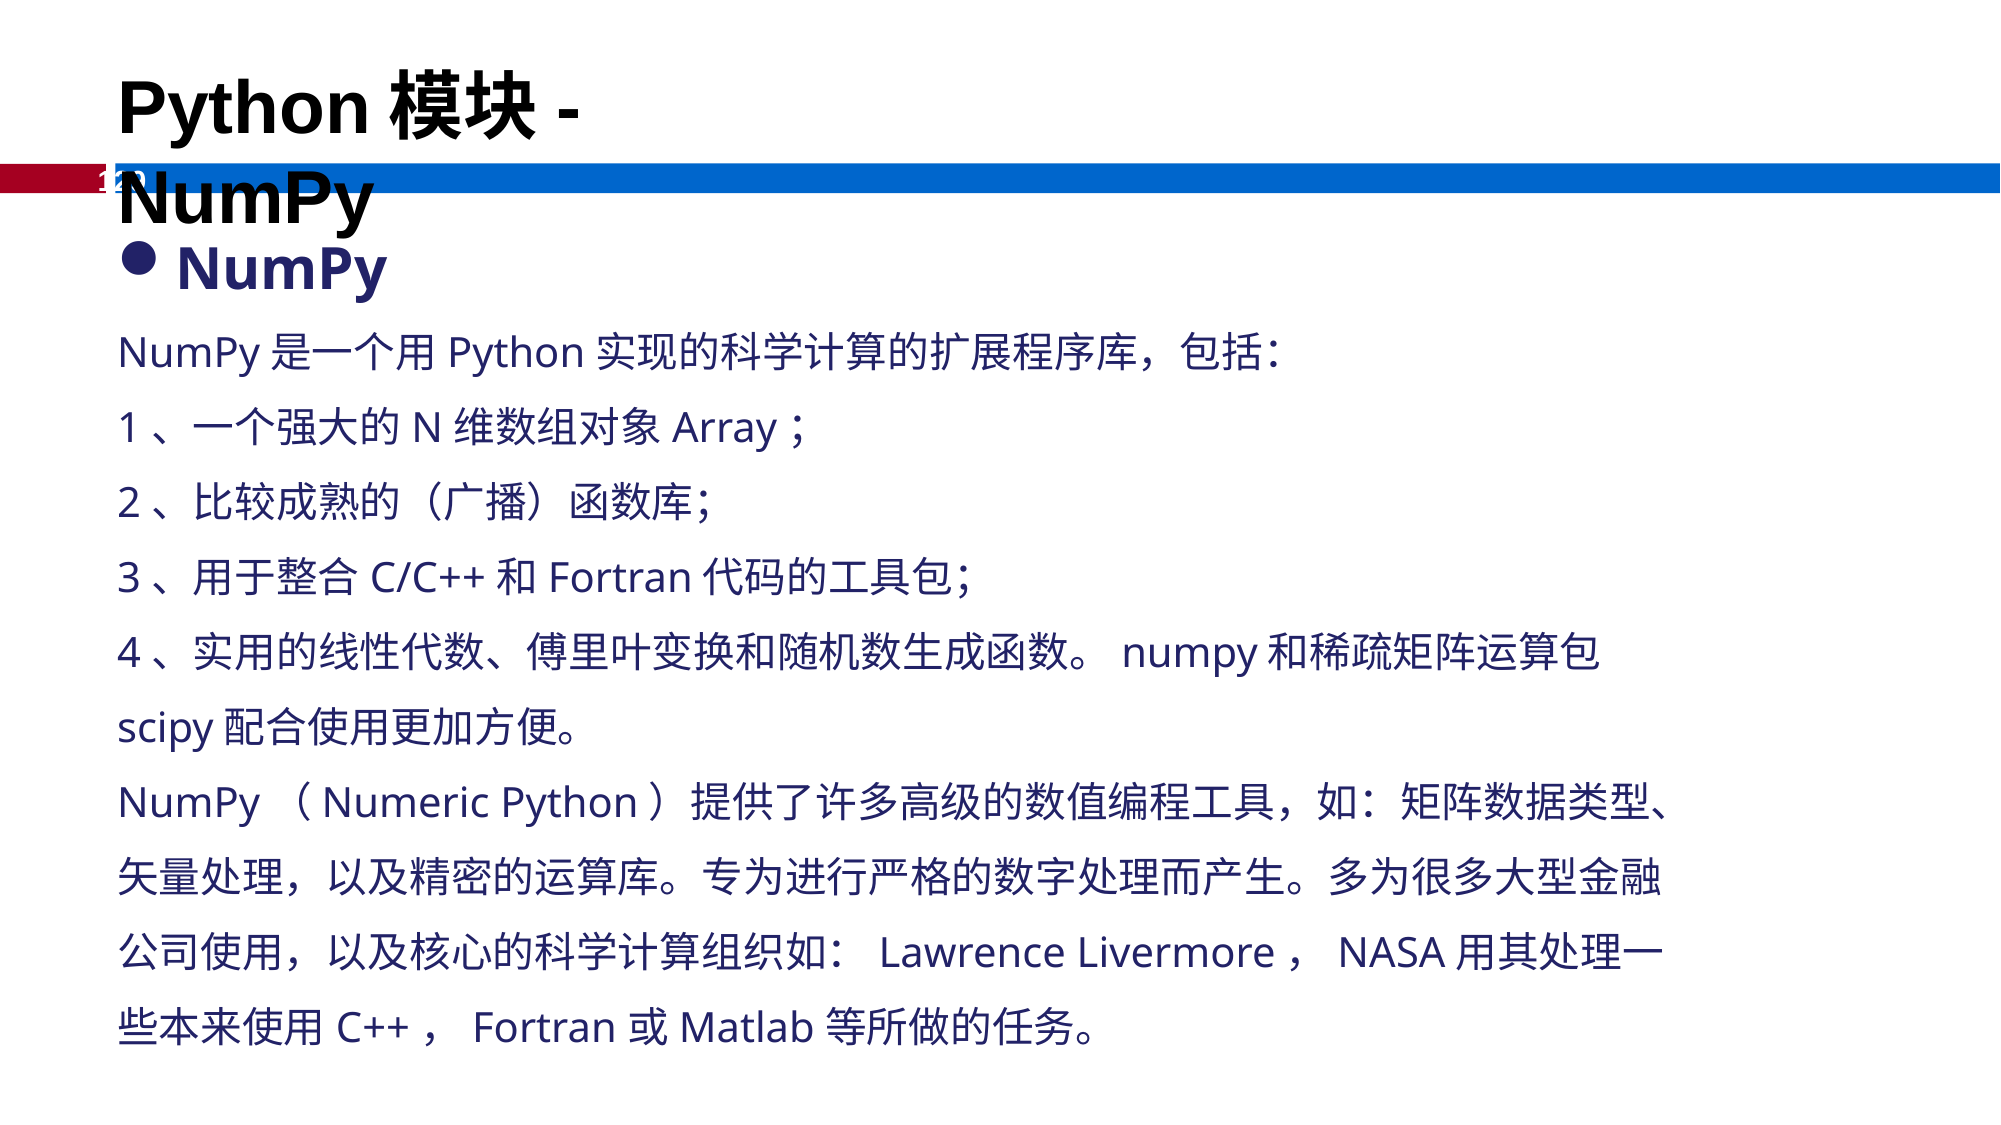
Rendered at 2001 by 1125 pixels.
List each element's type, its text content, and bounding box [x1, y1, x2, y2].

text_box Python模块-NumPy [102, 51, 848, 223]
text_box NumPy NumPy是一个用Python实现的科学计算的扩展程序库，包括： 1、一个强大的N维数组对象Array； 2、比较成熟的（广播）函数库； 3、用于整合C/C++和Fortran代码的工具包； 4、实用的线性代数、傅里叶变换和随机数生成函数。numpy和稀疏矩阵运算包scipy配合使用更加方便。 NumPy（Numeric Python）提供了许多高级的数值编程工具，如：矩阵数据类型、矢量处理，以及精密的运算库。专为进行严格的数字处理而产生。多为很多大型金融公司使用，以及核心的科学计算组织如：Lawrence Livermore，NASA用其处理一些本来使用C++，Fortran或Matlab等所做的任务。 [102, 223, 1714, 1059]
